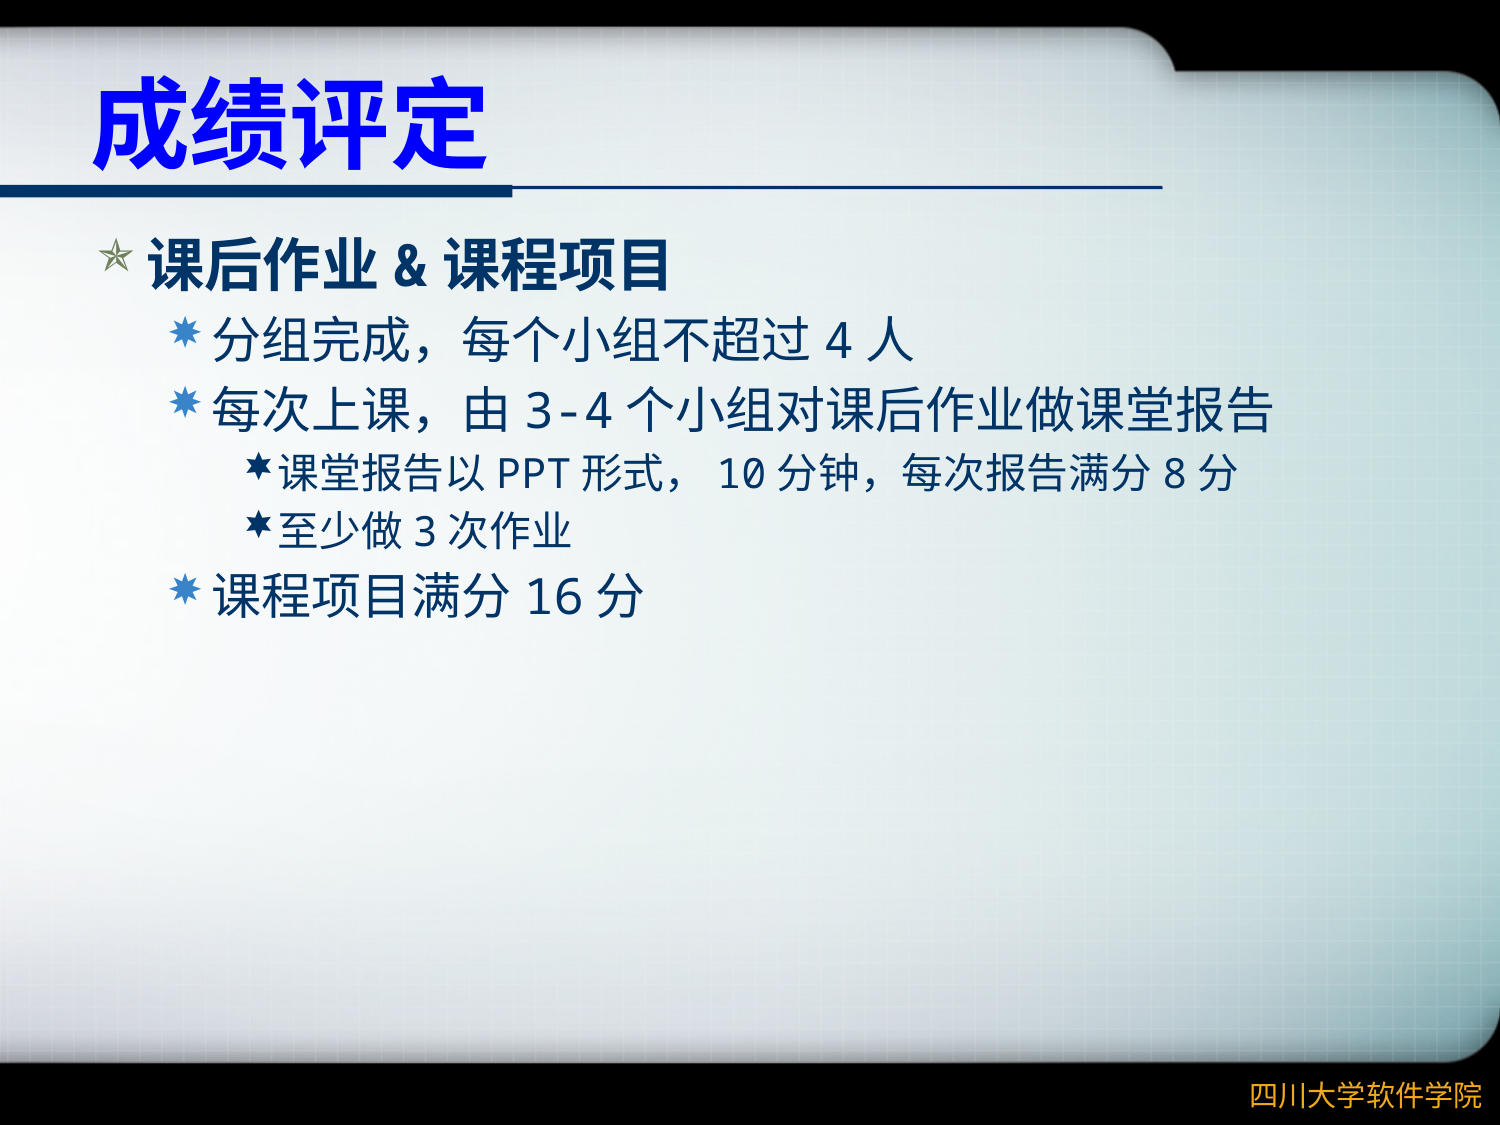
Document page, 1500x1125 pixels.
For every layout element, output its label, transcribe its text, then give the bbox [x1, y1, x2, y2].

title 成绩评定 [75, 62, 1447, 180]
list 课后作业&课程项目 分组完成，每个小组不超过4人 每次上课，由3-4个小组对课后作业做课堂报告 课堂报告以PPT形式，10分钟，每次报告满分8分 至少做3次作业 课程项目满分16分 [75, 219, 1447, 1059]
picture [0, 0, 1500, 1125]
